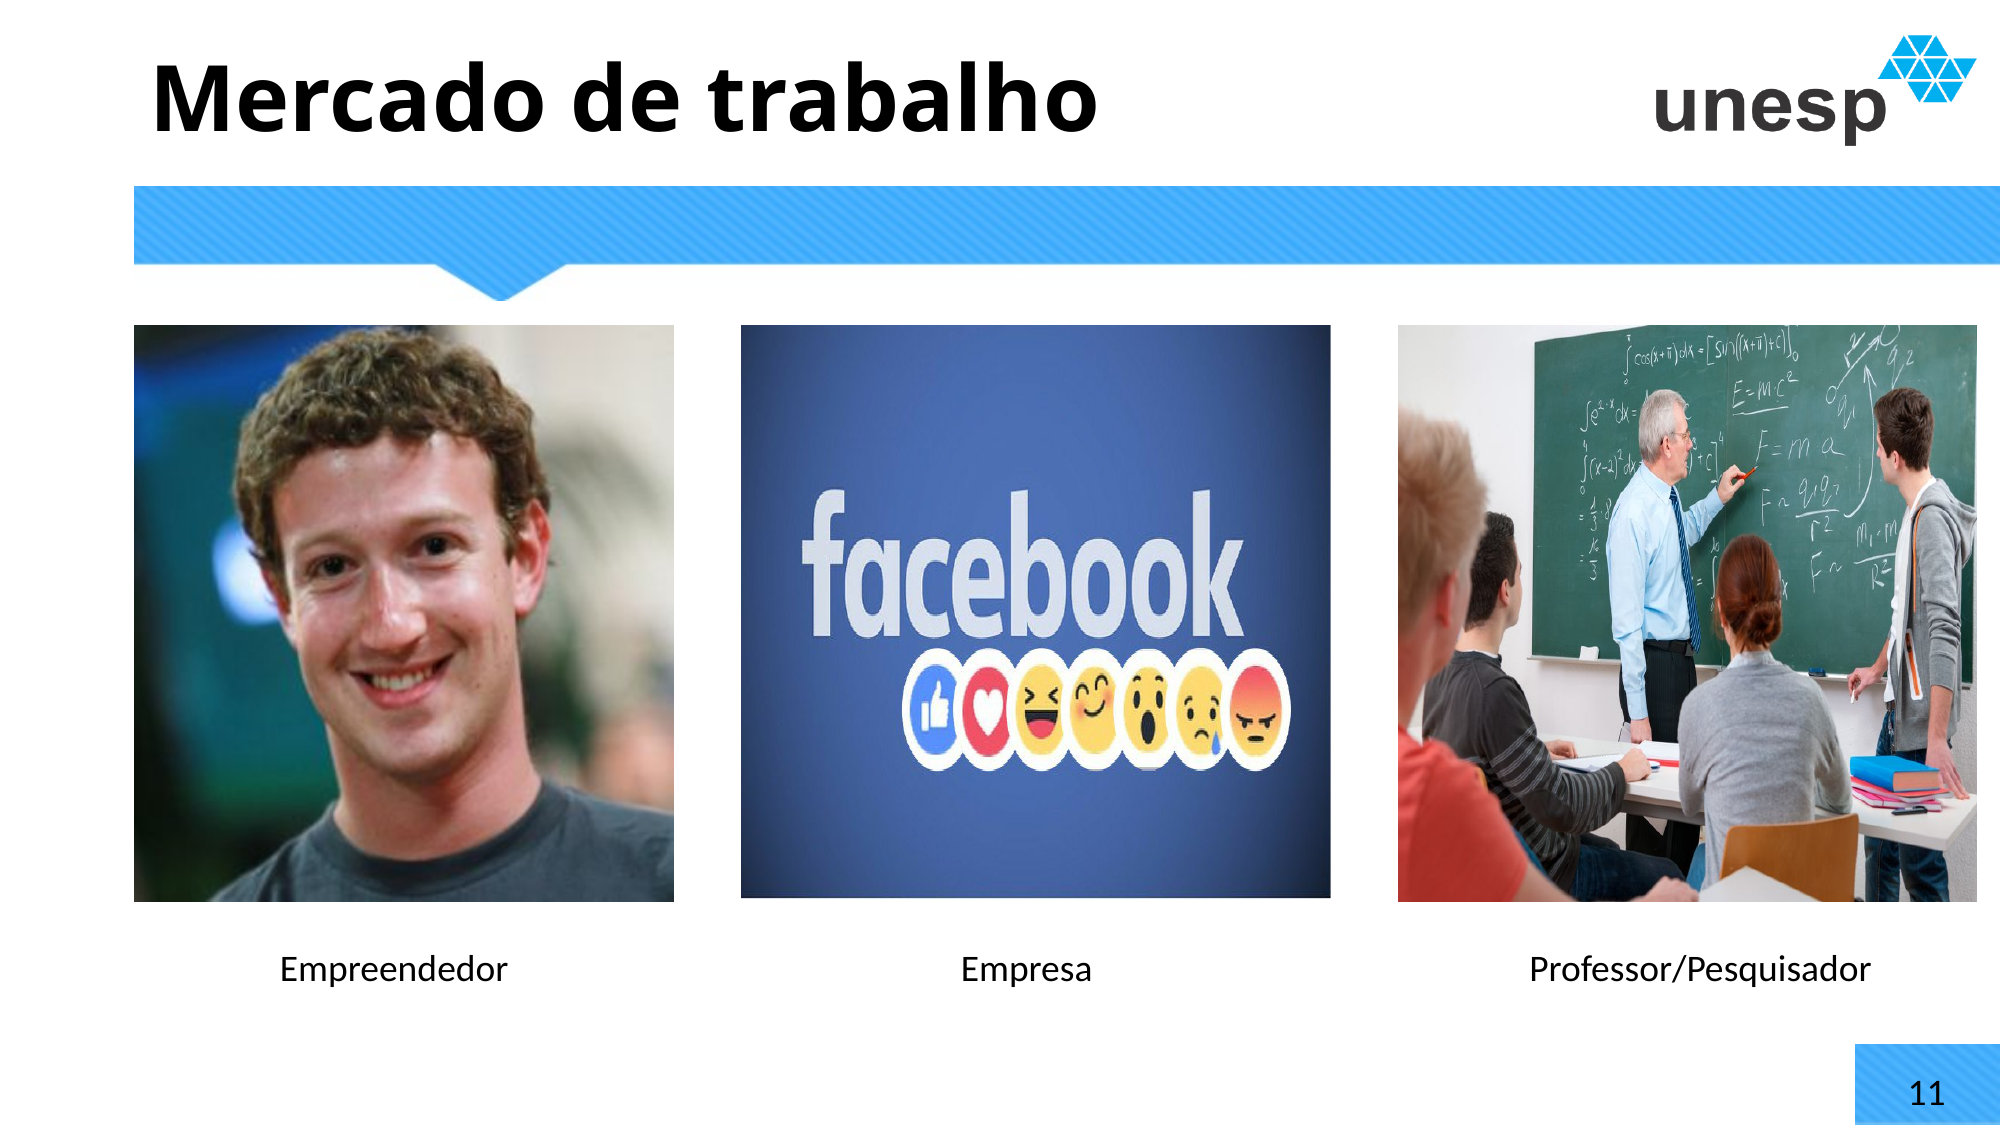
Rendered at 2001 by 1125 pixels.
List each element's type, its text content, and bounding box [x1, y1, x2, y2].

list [134, 325, 674, 902]
picture [1656, 35, 1977, 146]
text_box Professor/Pesquisador [1514, 936, 1906, 997]
picture [134, 186, 2000, 301]
text_box Empresa [946, 936, 1211, 997]
picture [1855, 1044, 2000, 1125]
picture [1398, 325, 1977, 902]
text_box Empreendedor [265, 936, 543, 997]
title Mercado de trabalho [134, 22, 1551, 182]
picture [741, 325, 1331, 902]
